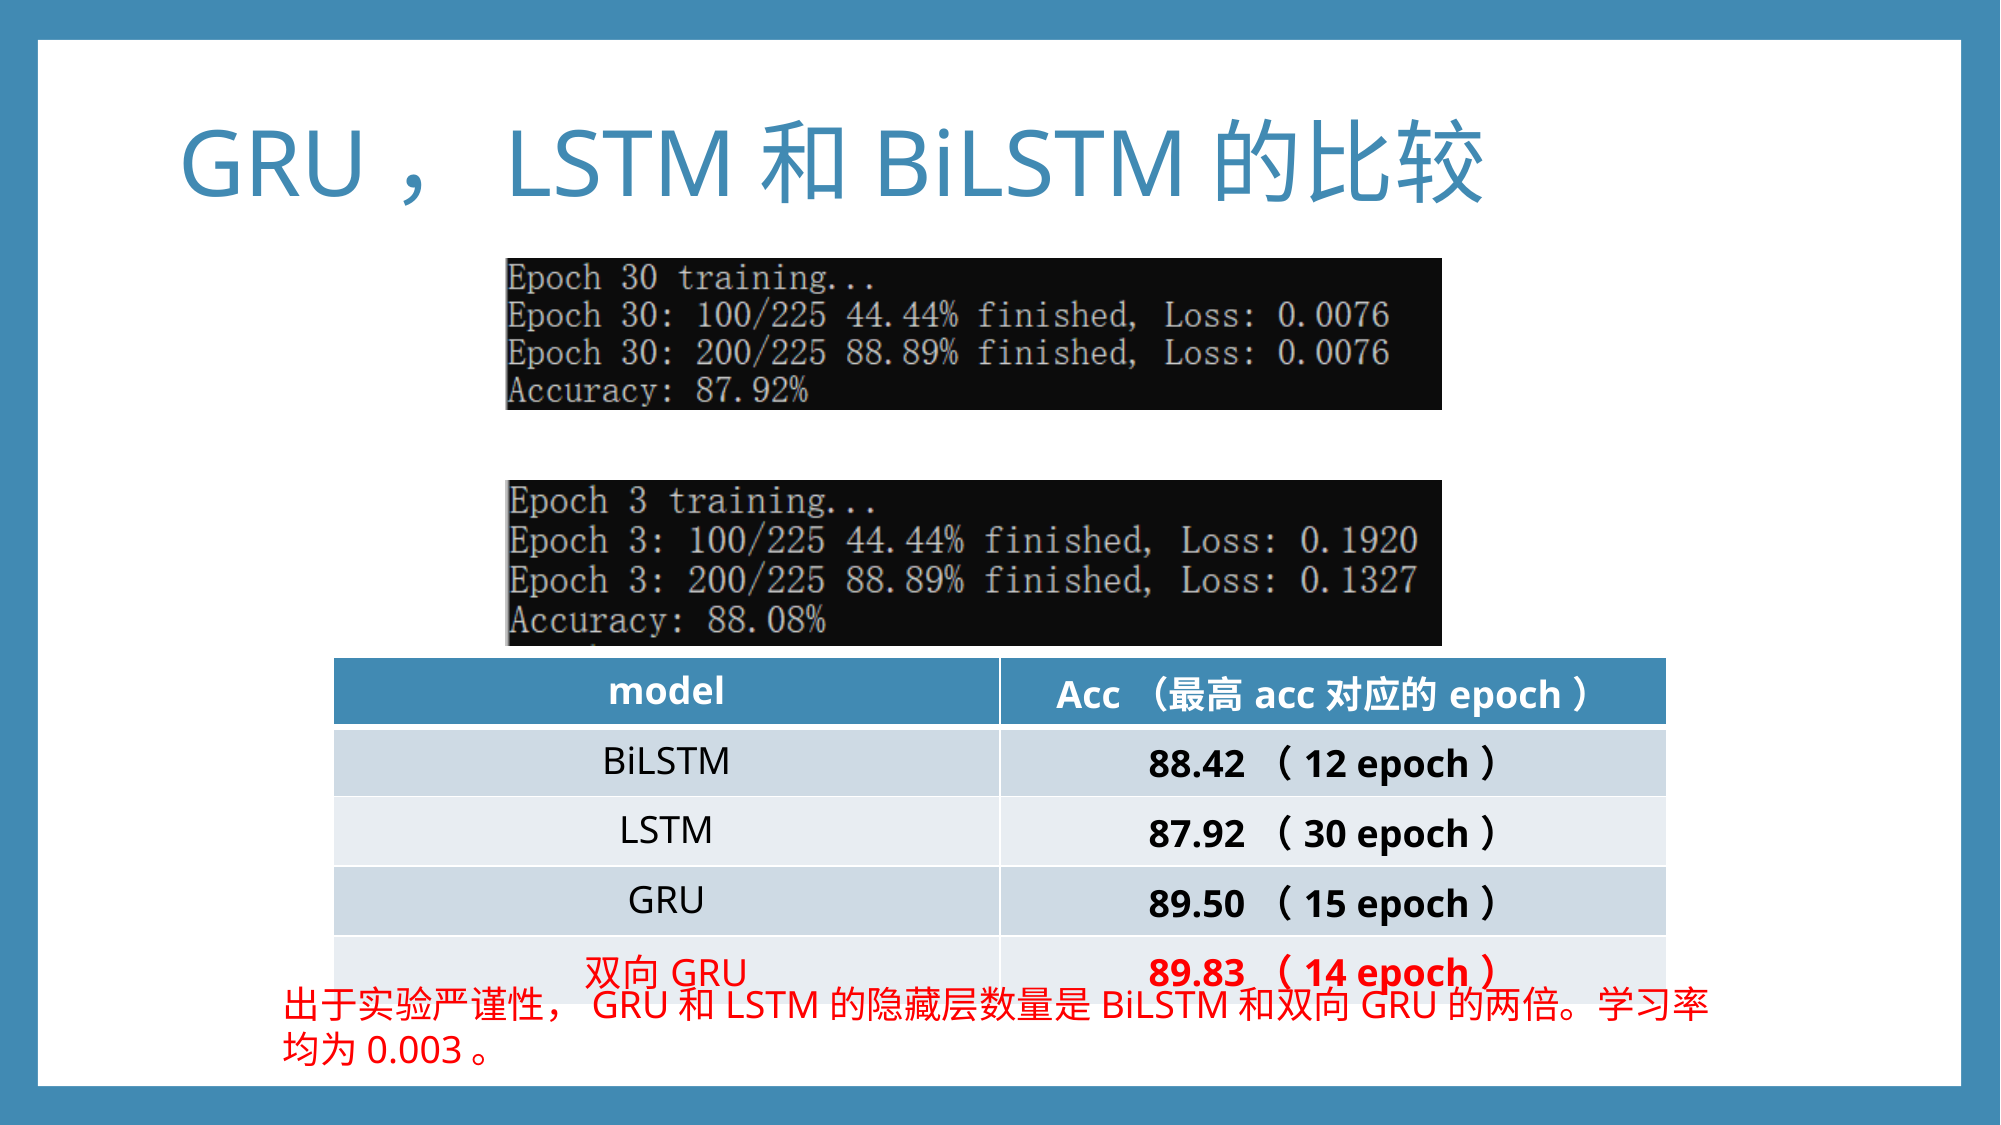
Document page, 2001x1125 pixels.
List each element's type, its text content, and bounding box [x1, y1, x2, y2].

table_cell GRU [334, 867, 999, 935]
table_cell 87.92（30 epoch） [1001, 797, 1666, 865]
table_header Acc（最高acc对应的epoch） [1001, 658, 1666, 724]
table_cell 88.42（12 epoch） [1001, 730, 1666, 796]
picture [504, 480, 1442, 646]
text_box 出于实验严谨性，GRU和LSTM的隐藏层数量是BiLSTM和双向GRU的两倍。学习率均为0.003。 [267, 973, 1755, 1079]
title GRU，LSTM和BiLSTM的比较 [163, 55, 1784, 278]
table_header model [334, 658, 999, 724]
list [504, 258, 1442, 411]
table_cell 89.83（14 epoch） [1001, 937, 1666, 973]
table_cell LSTM [334, 797, 999, 865]
table_cell BiLSTM [334, 730, 999, 796]
table_cell 双向GRU [334, 937, 999, 973]
table_cell 89.50（15 epoch） [1001, 867, 1666, 935]
